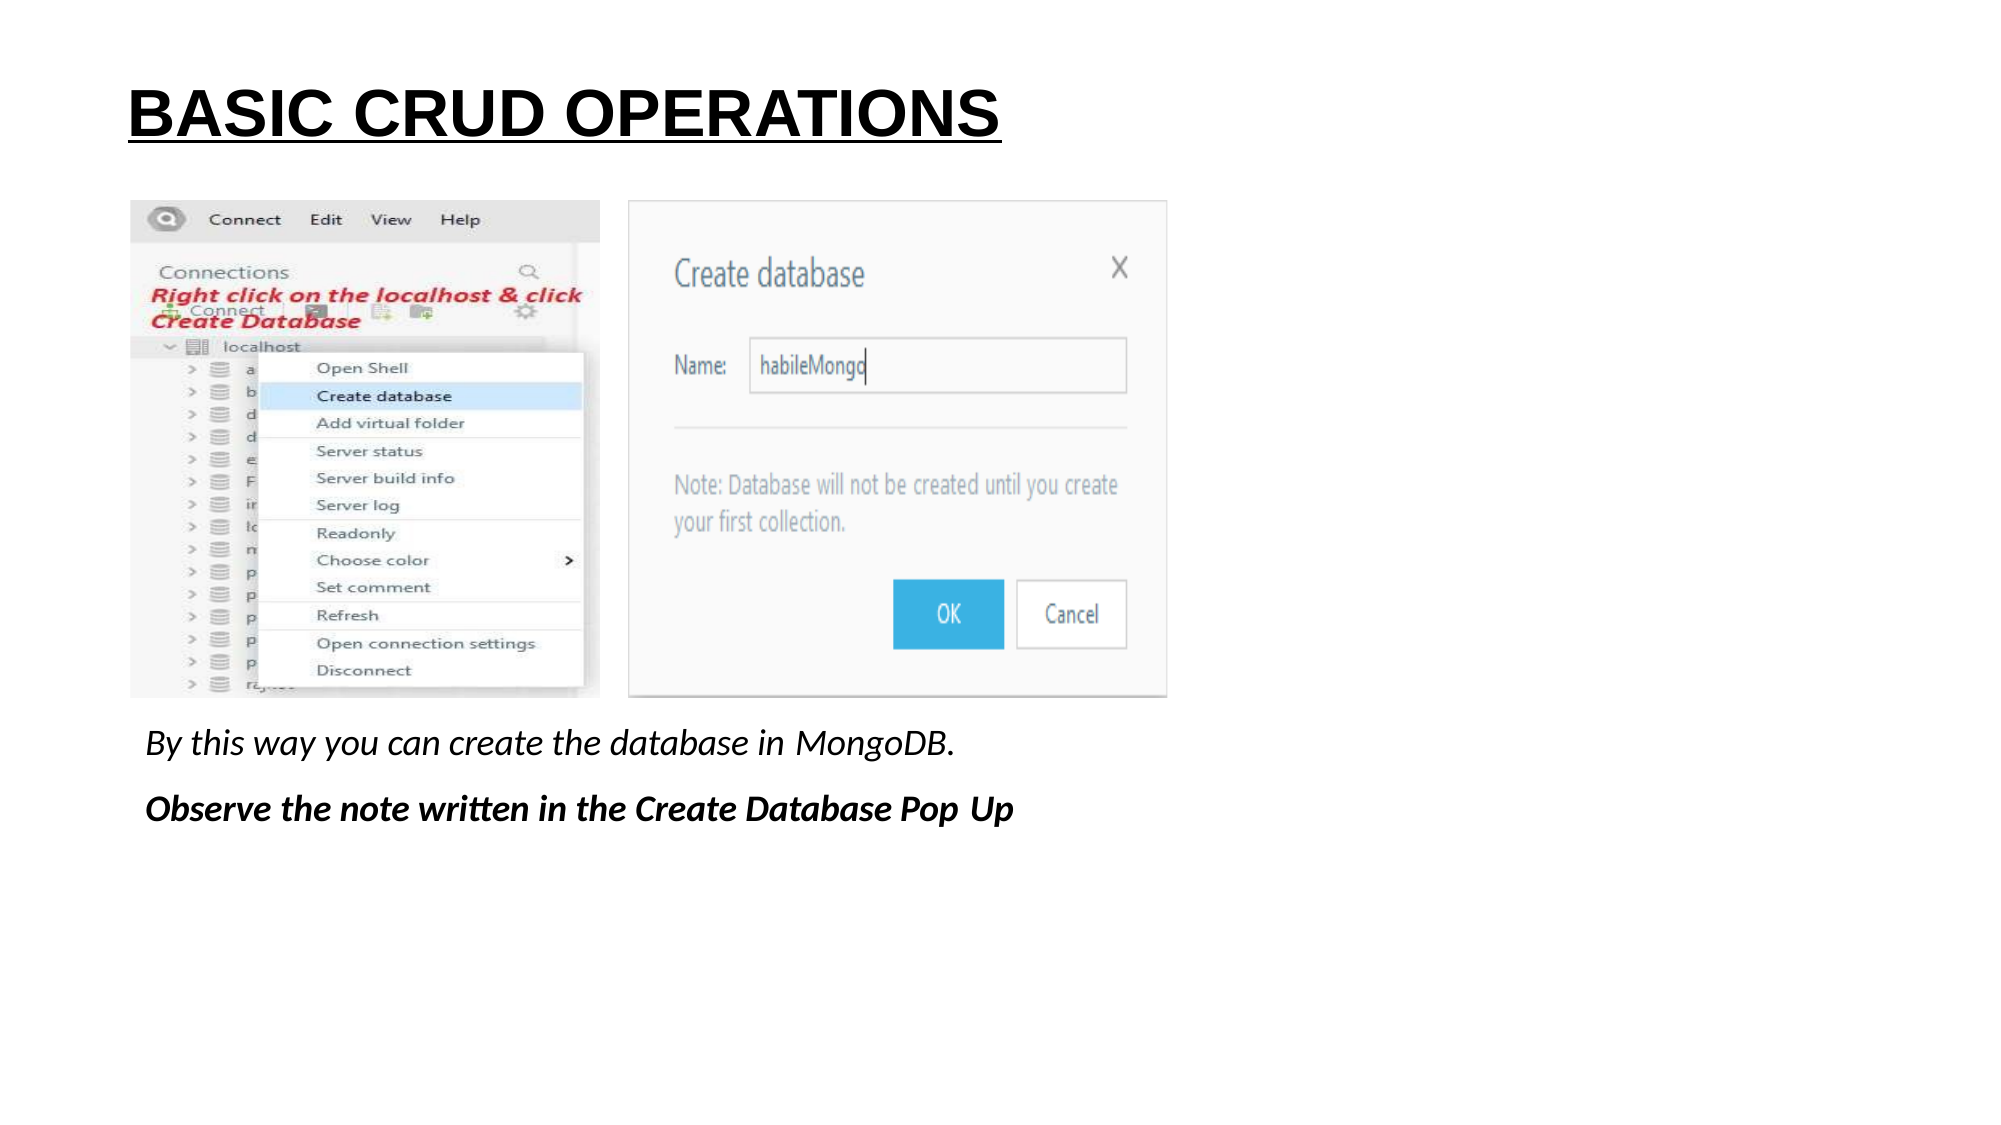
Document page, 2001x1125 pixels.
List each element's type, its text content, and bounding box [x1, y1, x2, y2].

text_box By this way you can create the database in MongoDB. Observe the note written in the Create Database Pop Up [143, 695, 1218, 896]
text_box [130, 200, 600, 698]
text_box BASIC CRUD OPERATIONS [125, 67, 1511, 189]
text_box [628, 200, 1168, 698]
